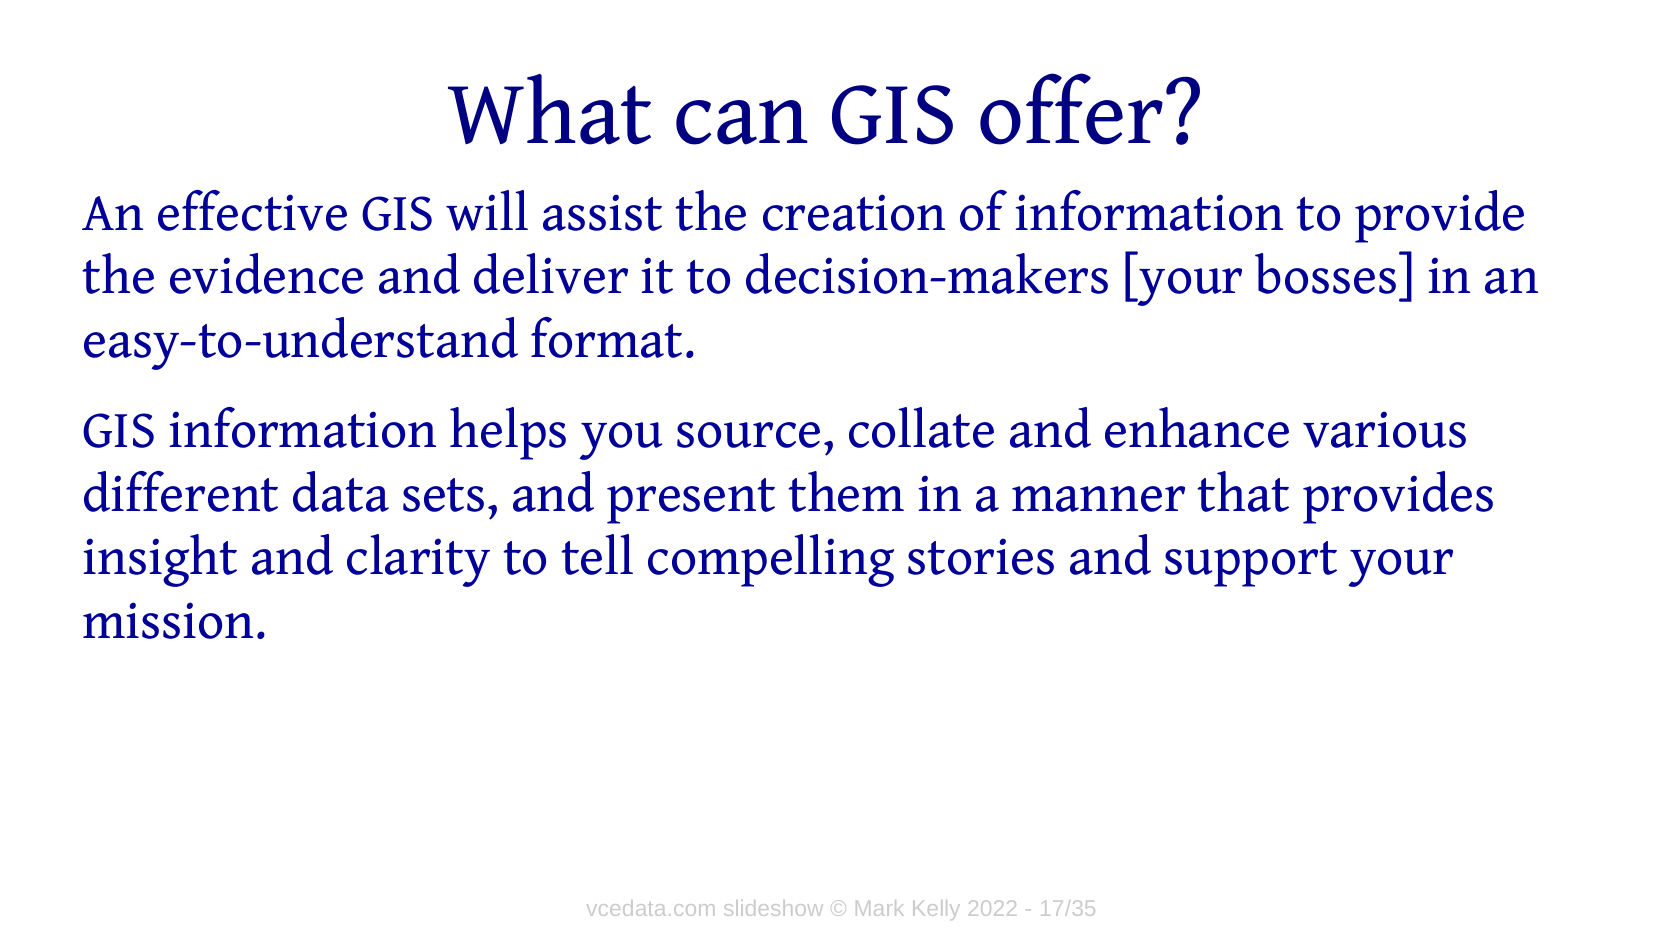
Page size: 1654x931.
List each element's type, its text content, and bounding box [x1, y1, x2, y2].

text_box vcedata.com slideshow © Mark Kelly 2022 - <number>/35 [354, 885, 1329, 930]
list An effective GIS will assist the creation of information to provide the evidence and deliver it to decision-makers [your bosses] in an easy-to-understand format. GIS information helps you source, collate and enhance various different data sets, and present them in a manner that provides insight and clarity to tell compelling stories and support your mission. [82, 177, 1571, 650]
title What can GIS offer? [82, 29, 1571, 177]
